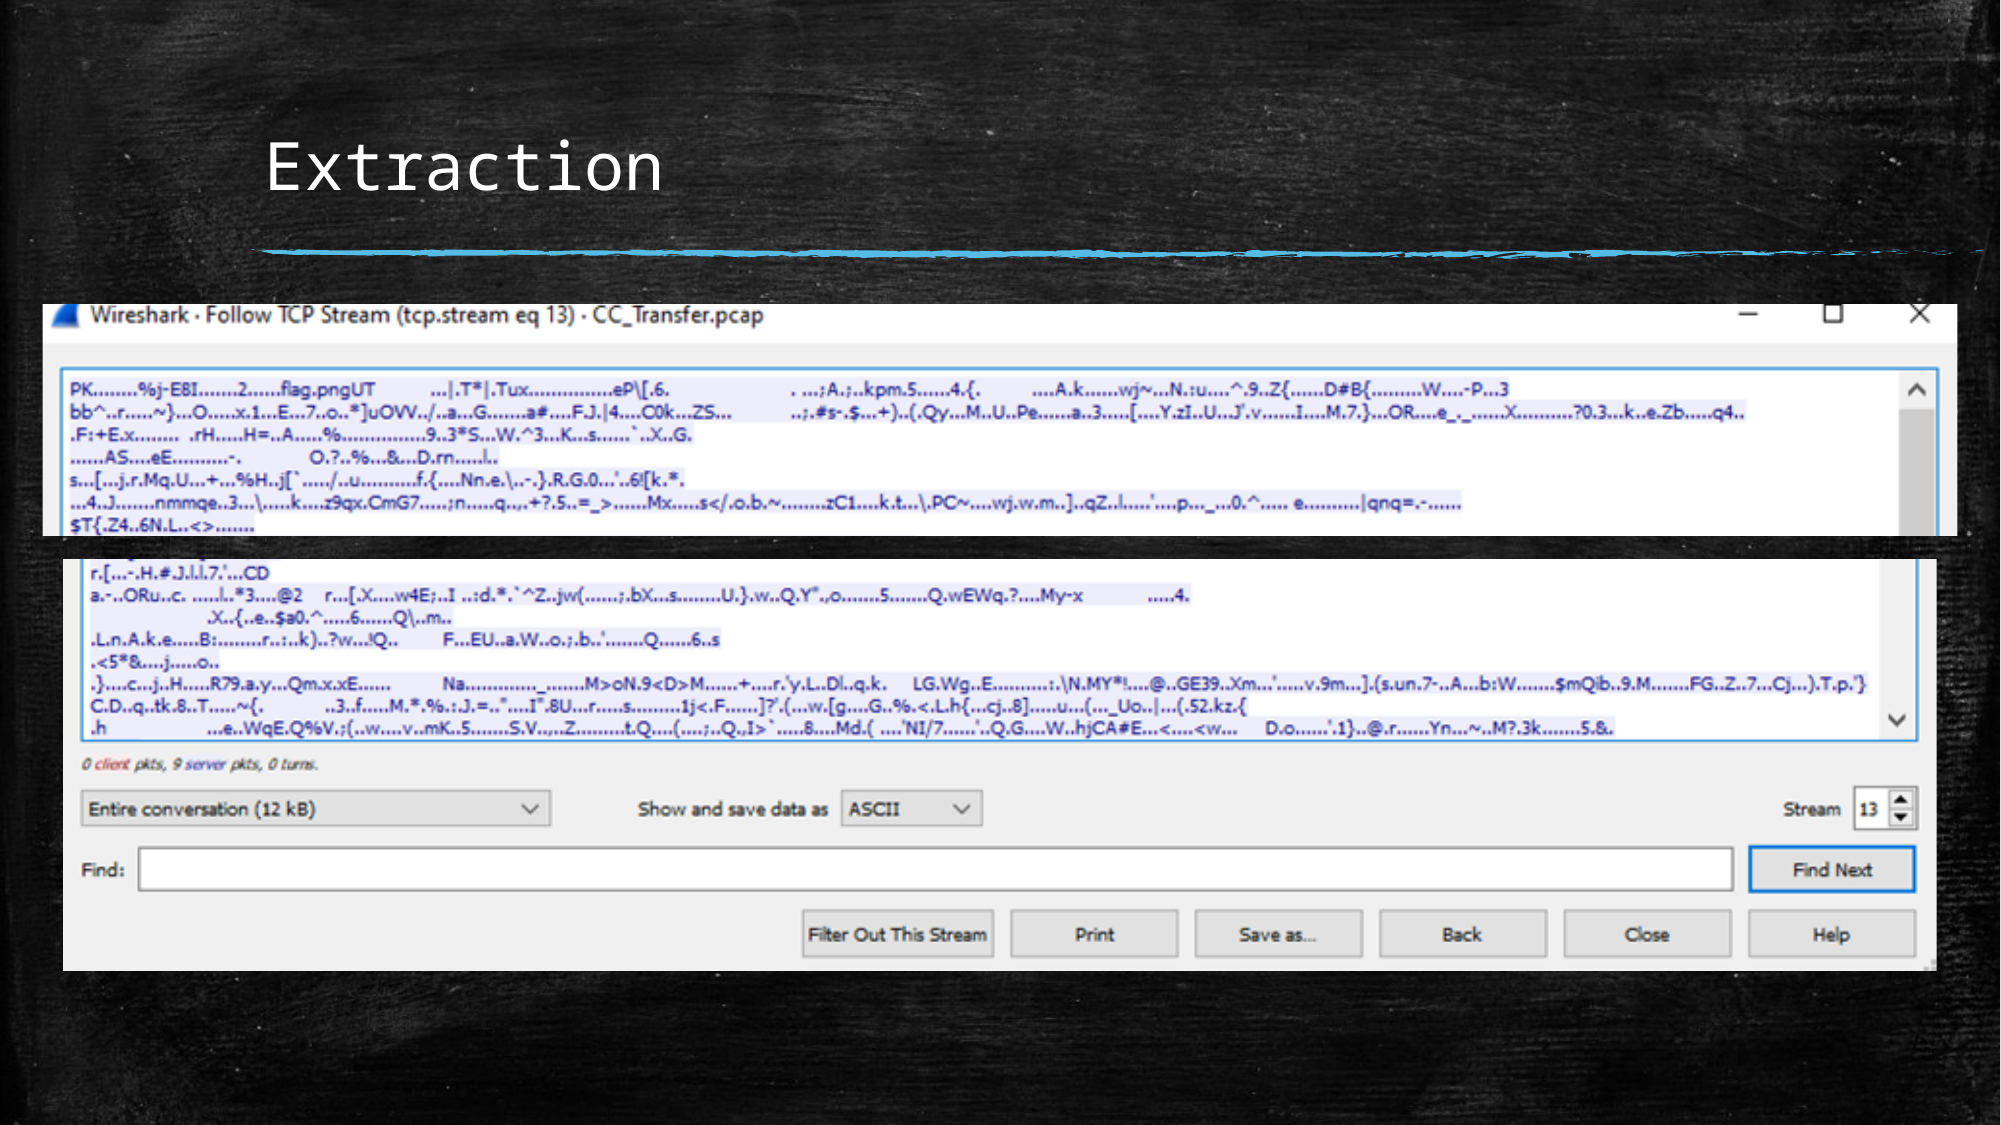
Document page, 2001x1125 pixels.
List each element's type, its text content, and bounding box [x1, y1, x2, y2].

title Extraction [249, 45, 1751, 213]
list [42, 303, 1958, 536]
picture [63, 559, 1937, 971]
